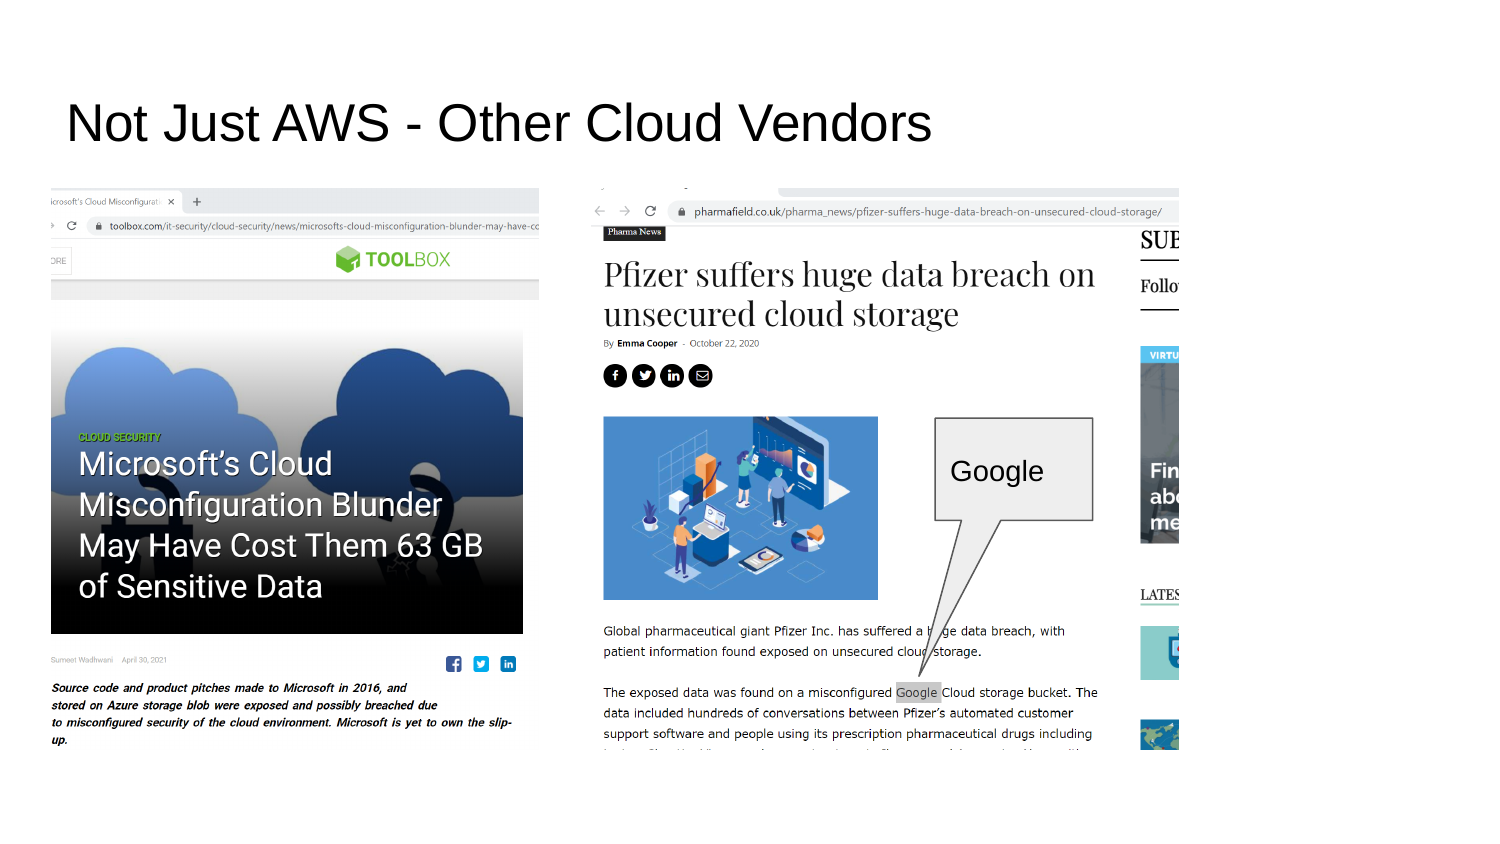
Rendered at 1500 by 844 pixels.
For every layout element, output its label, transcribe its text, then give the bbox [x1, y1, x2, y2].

picture [591, 188, 1180, 750]
picture [50, 188, 539, 750]
title Not Just AWS - Other Cloud Vendors [51, 72, 1449, 167]
picture [1172, 641, 1180, 656]
